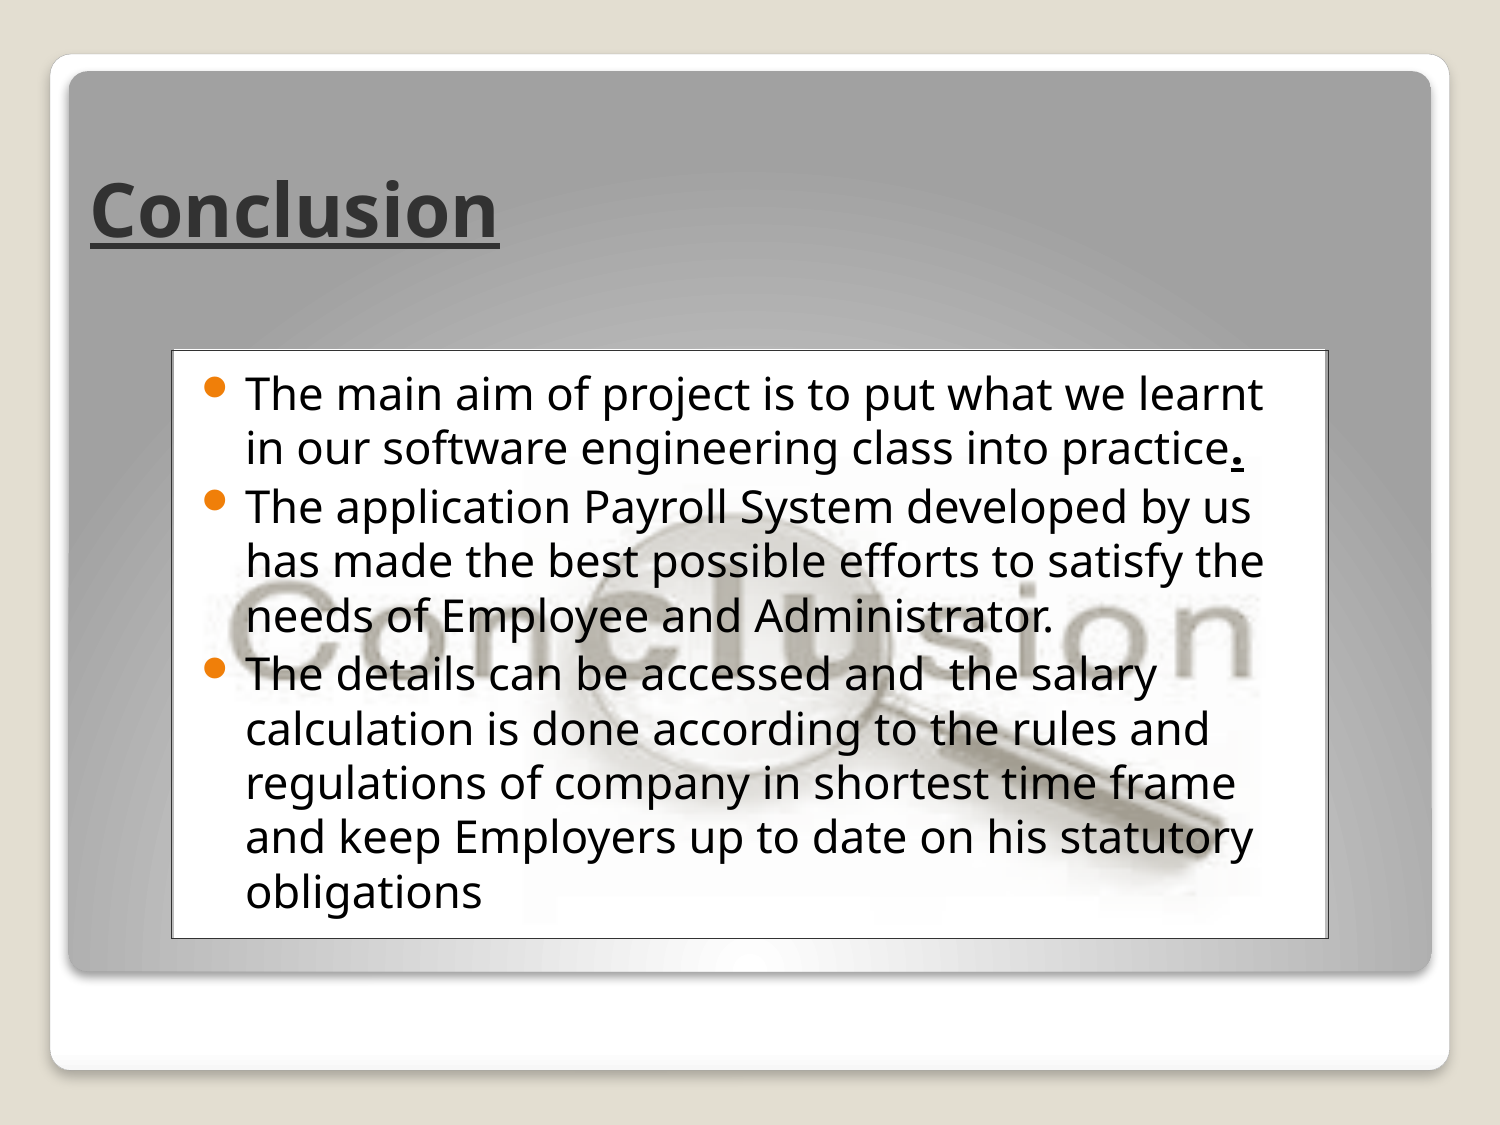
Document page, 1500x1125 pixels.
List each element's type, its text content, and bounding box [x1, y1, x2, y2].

title Conclusion [75, 87, 1418, 260]
picture [174, 349, 1326, 938]
